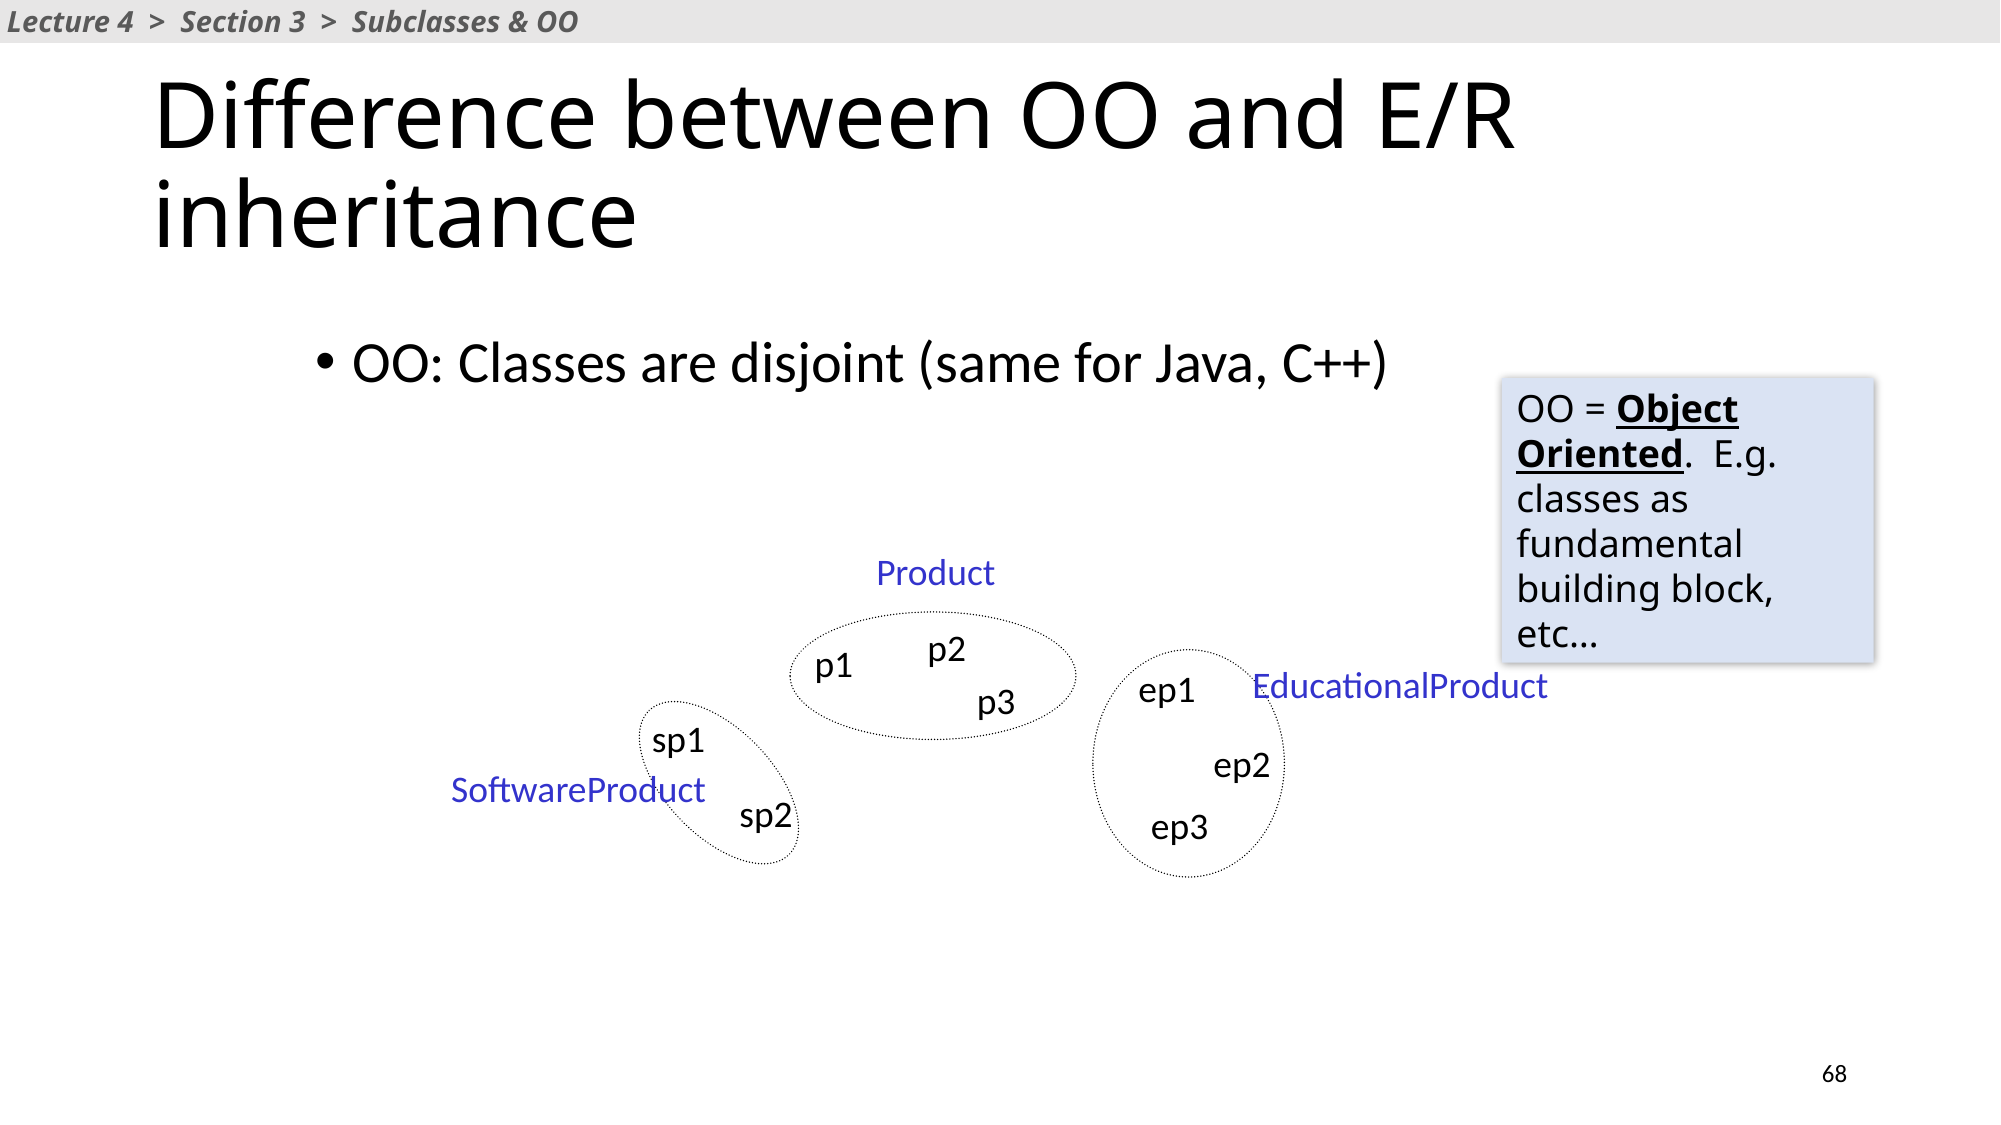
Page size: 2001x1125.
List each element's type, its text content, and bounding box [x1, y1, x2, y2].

slide_number 68 [1412, 1042, 1863, 1103]
text_box OO = Object Oriented. E.g. classes as fundamental building block, etc… [1501, 378, 1874, 663]
title Difference between OO and E/R inheritance [137, 59, 1863, 278]
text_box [0, 0, 2000, 47]
list OO: Classes are disjoint (same for Java, C++) [300, 324, 1688, 1000]
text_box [437, 540, 1564, 884]
